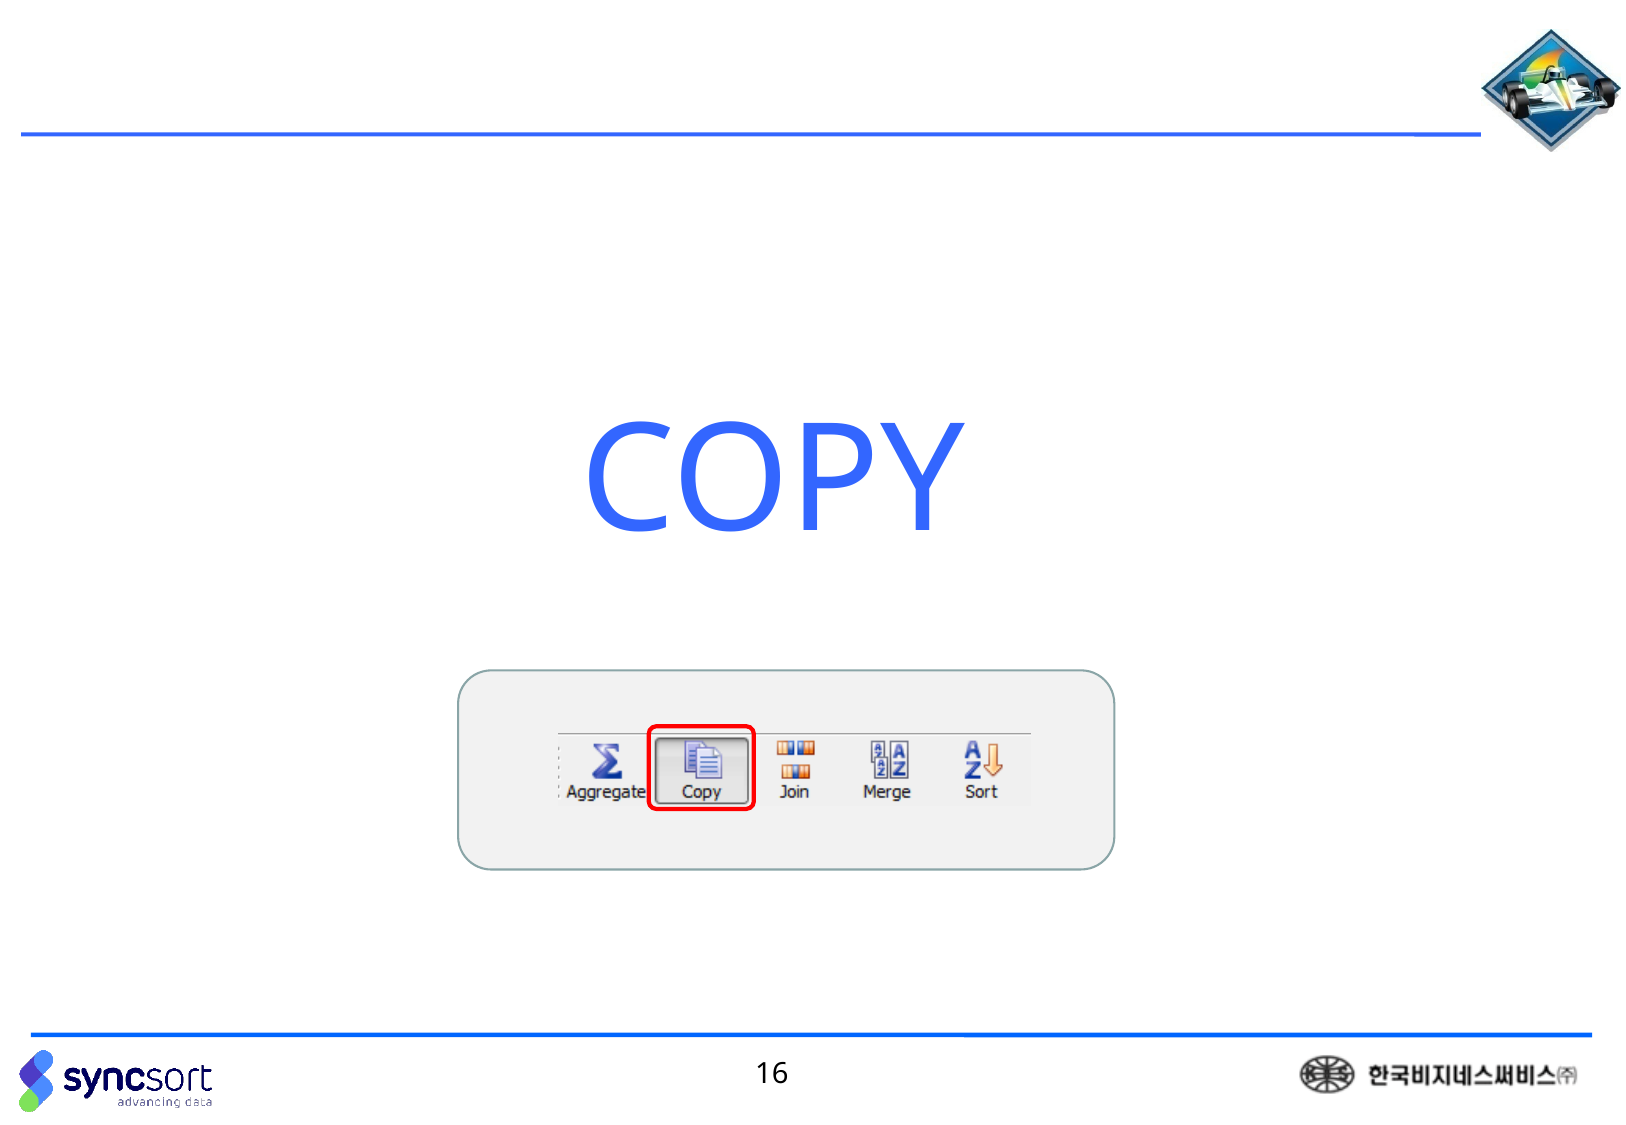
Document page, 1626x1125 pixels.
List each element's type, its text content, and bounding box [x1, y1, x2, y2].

picture [1481, 29, 1621, 153]
text_box COPY [565, 373, 981, 569]
picture [19, 1050, 212, 1112]
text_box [558, 725, 1031, 810]
text_box [455, 668, 1117, 872]
picture [1281, 1046, 1593, 1105]
